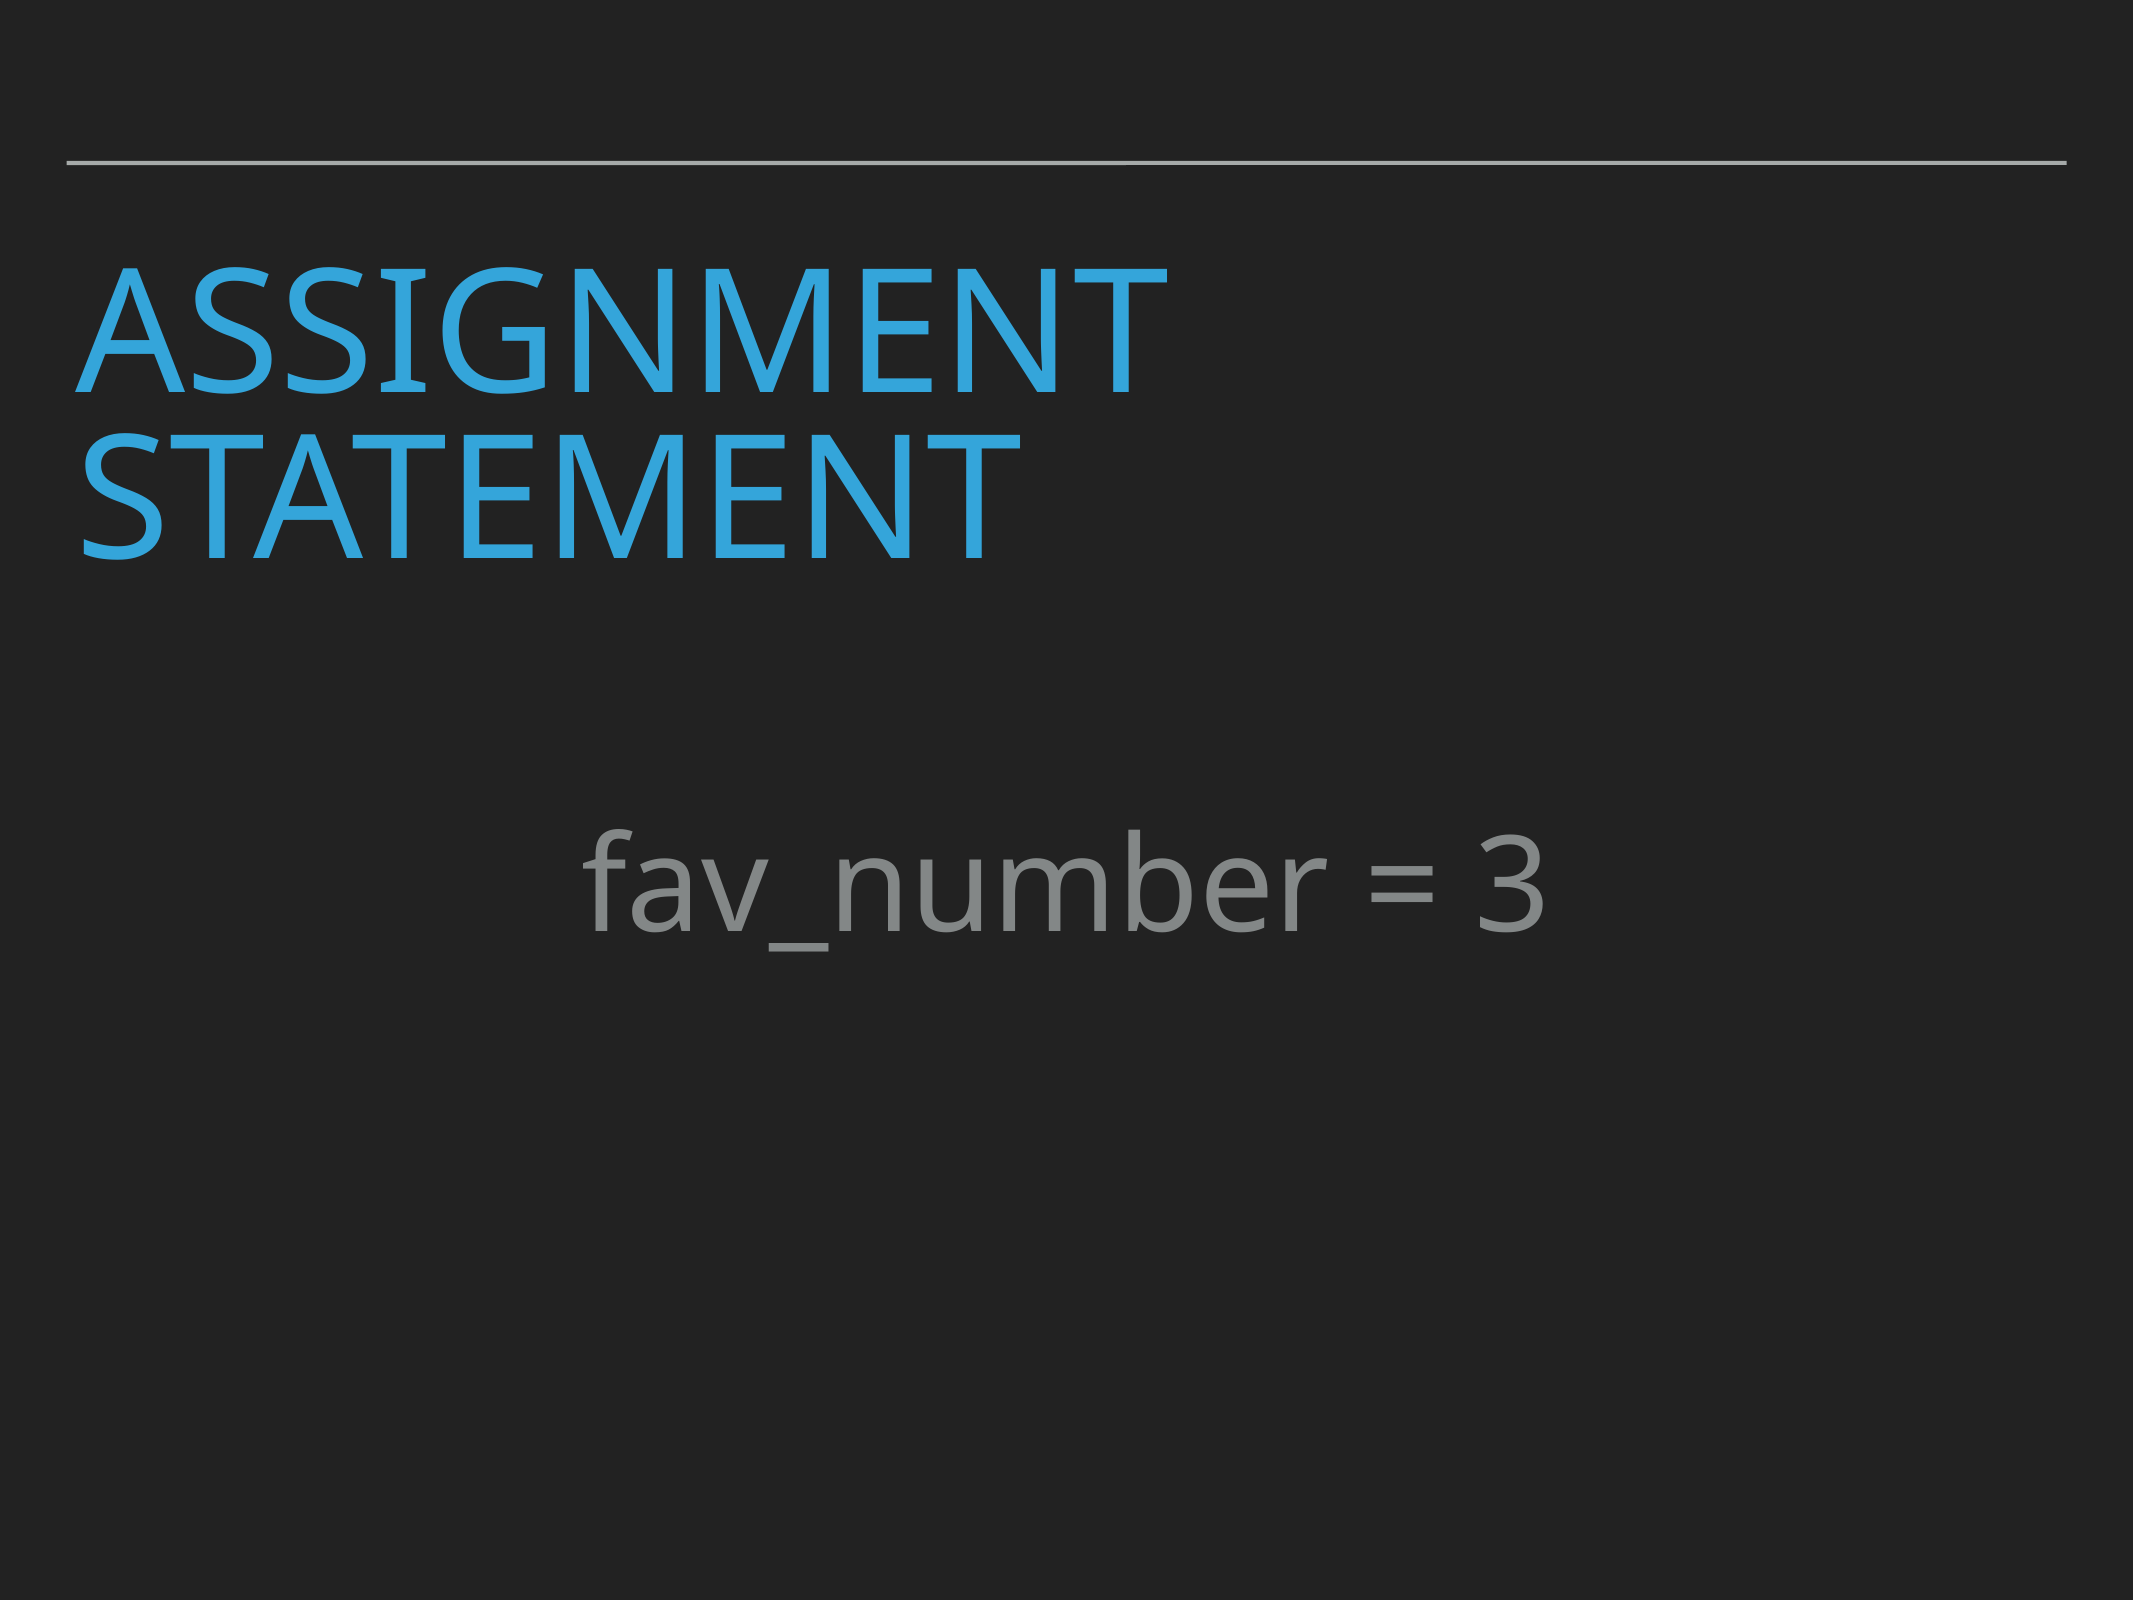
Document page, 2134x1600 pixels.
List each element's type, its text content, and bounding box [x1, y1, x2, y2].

text_box fav_number = 3 [572, 789, 1561, 966]
title Assignment Statement [66, 251, 2068, 445]
